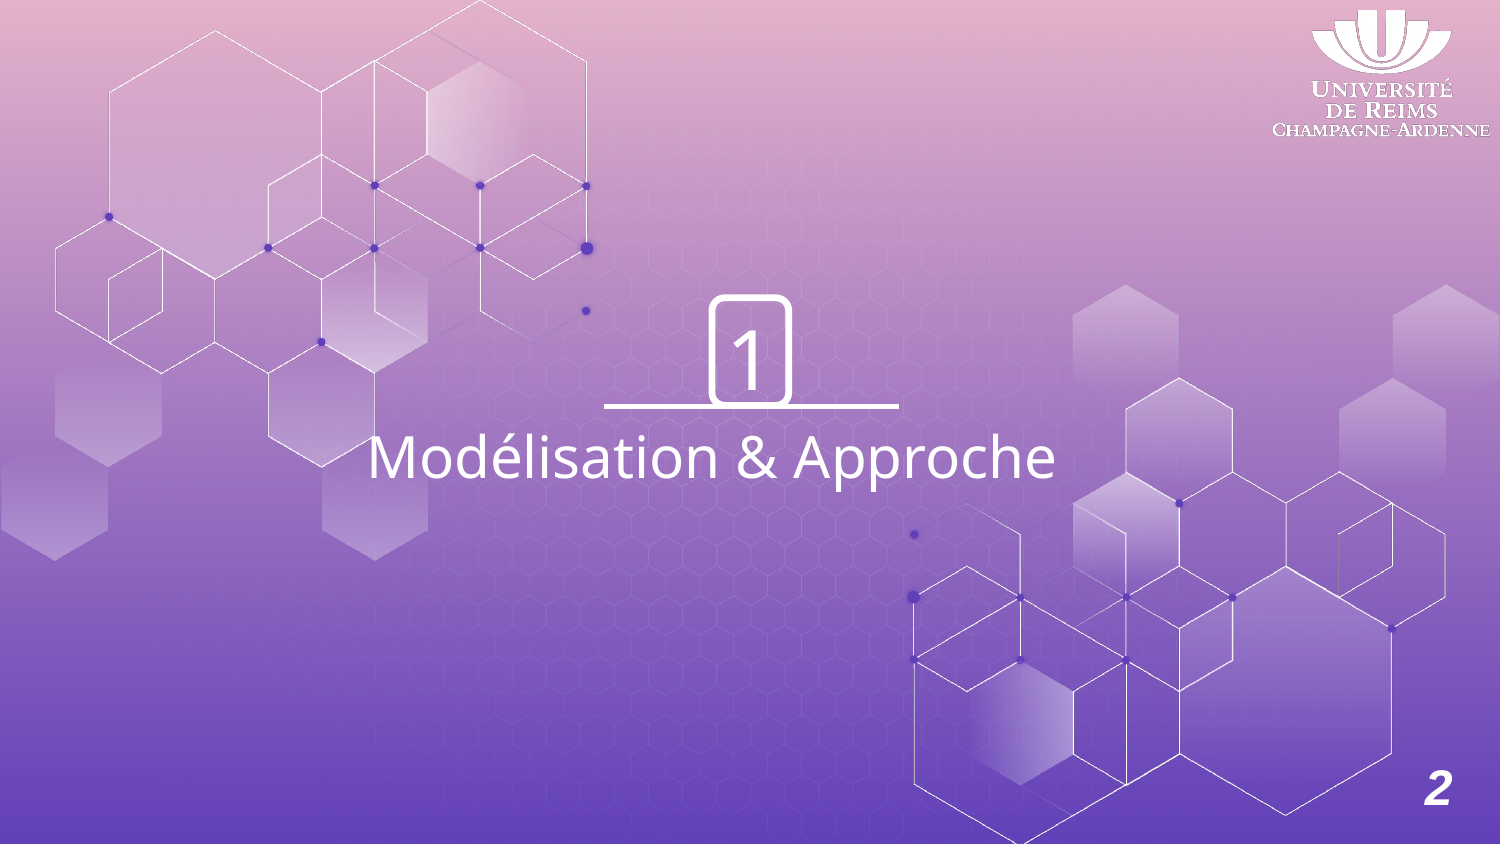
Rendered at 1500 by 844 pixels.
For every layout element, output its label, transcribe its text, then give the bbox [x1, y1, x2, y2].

title 1 [679, 311, 821, 422]
subtitle Modélisation & Approche [277, 405, 1147, 514]
text_box [709, 295, 791, 408]
picture [0, 0, 1500, 844]
text_box 2 [1410, 748, 1468, 823]
